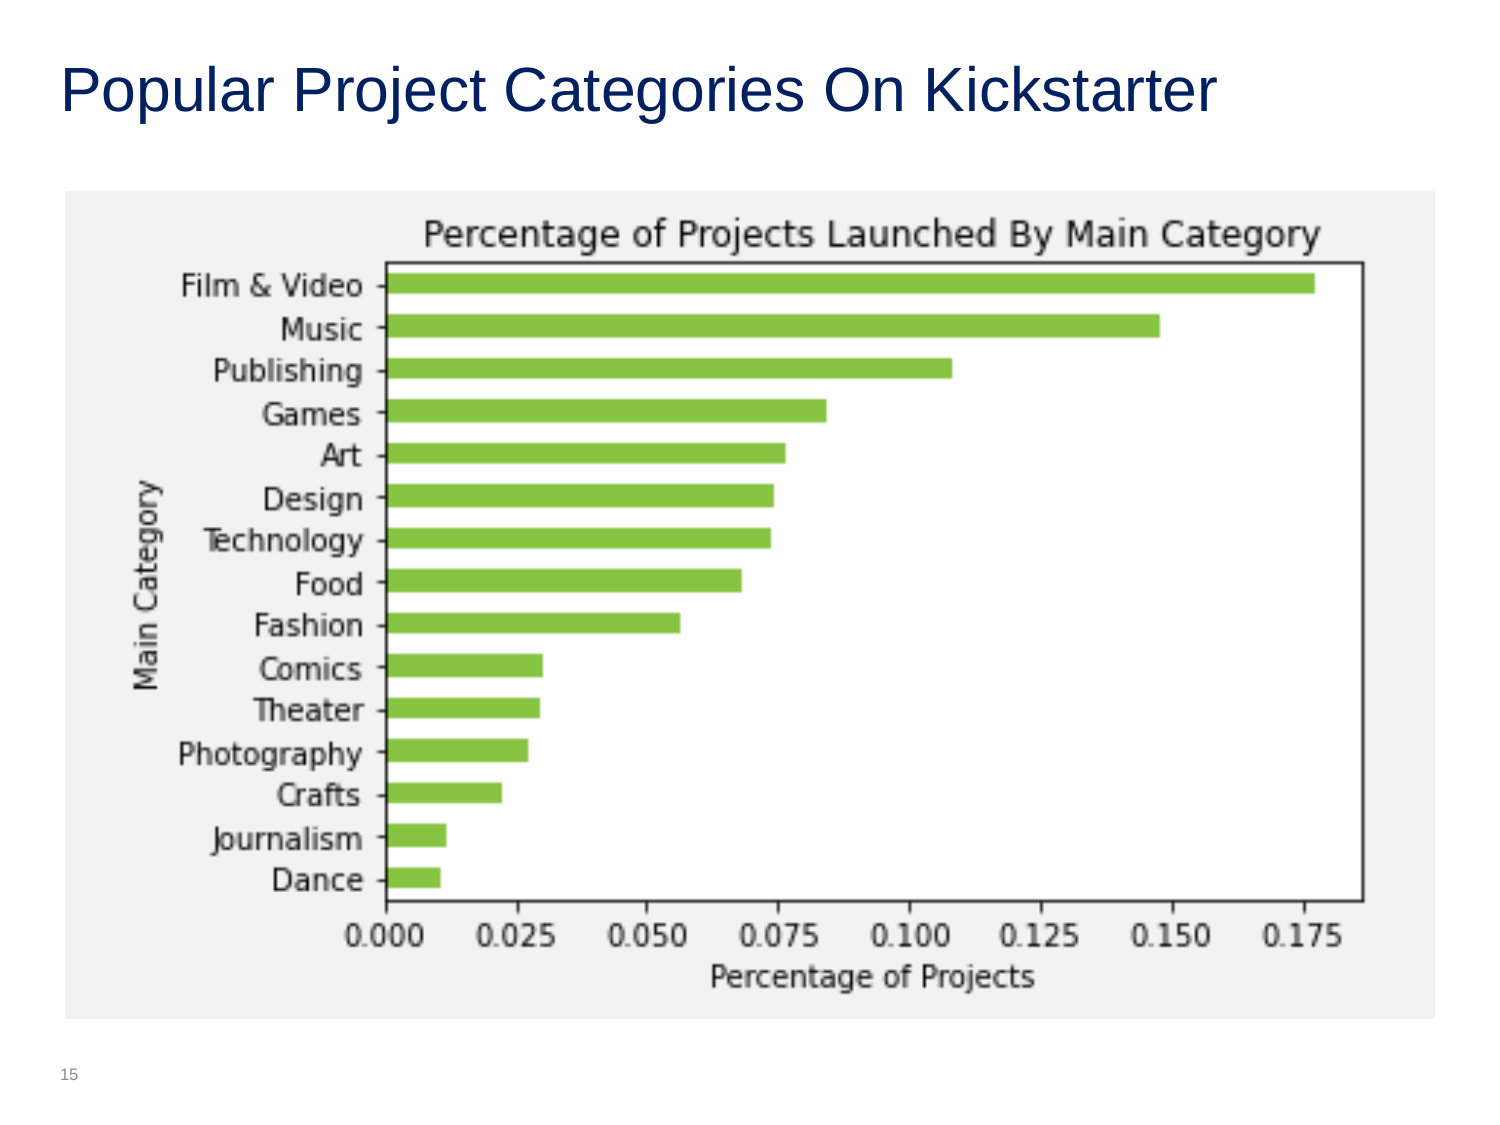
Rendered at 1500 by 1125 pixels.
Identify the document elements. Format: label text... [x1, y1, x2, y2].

text_box [65, 190, 1435, 1019]
picture [117, 198, 1383, 1012]
title Popular Project Categories On Kickstarter [60, 48, 1440, 126]
